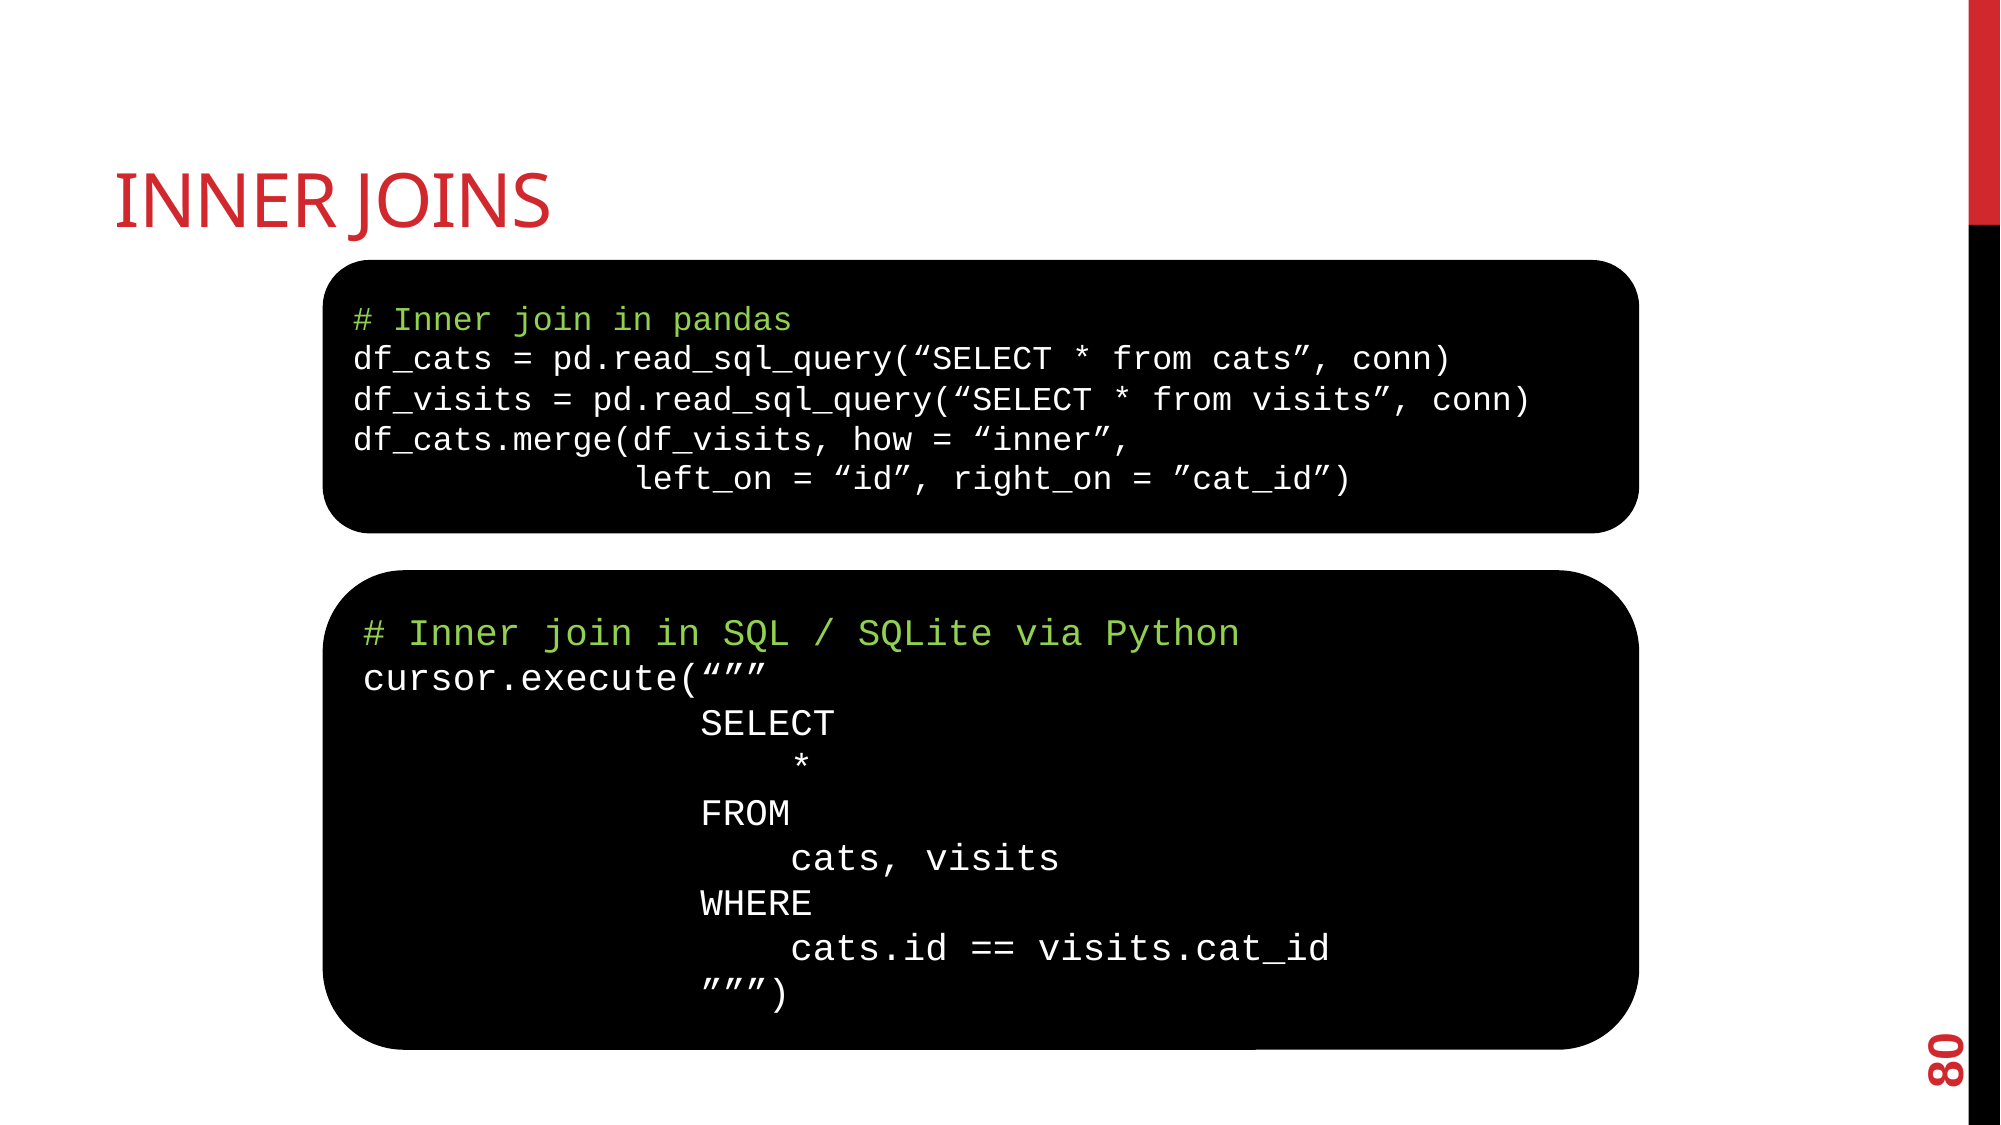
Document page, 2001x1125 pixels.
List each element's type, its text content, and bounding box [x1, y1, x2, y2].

slide_number 80 [1903, 887, 1984, 1104]
text_box # Inner join in pandas df_cats = pd.read_sql_query(“SELECT * from cats”, conn) df_visits = pd.read_sql_query(“SELECT * from visits”, conn) df_cats.merge(df_visits, how = “inner”, left_on = “id”, right_on = ”cat_id”) [322, 259, 1640, 534]
title Inner Joins [99, 25, 1367, 250]
text_box # Inner join in SQL / SQLite via Python cursor.execute(“”” SELECT * FROM cats, visits WHERE cats.id == visits.cat_id ”””) [322, 570, 1640, 1050]
